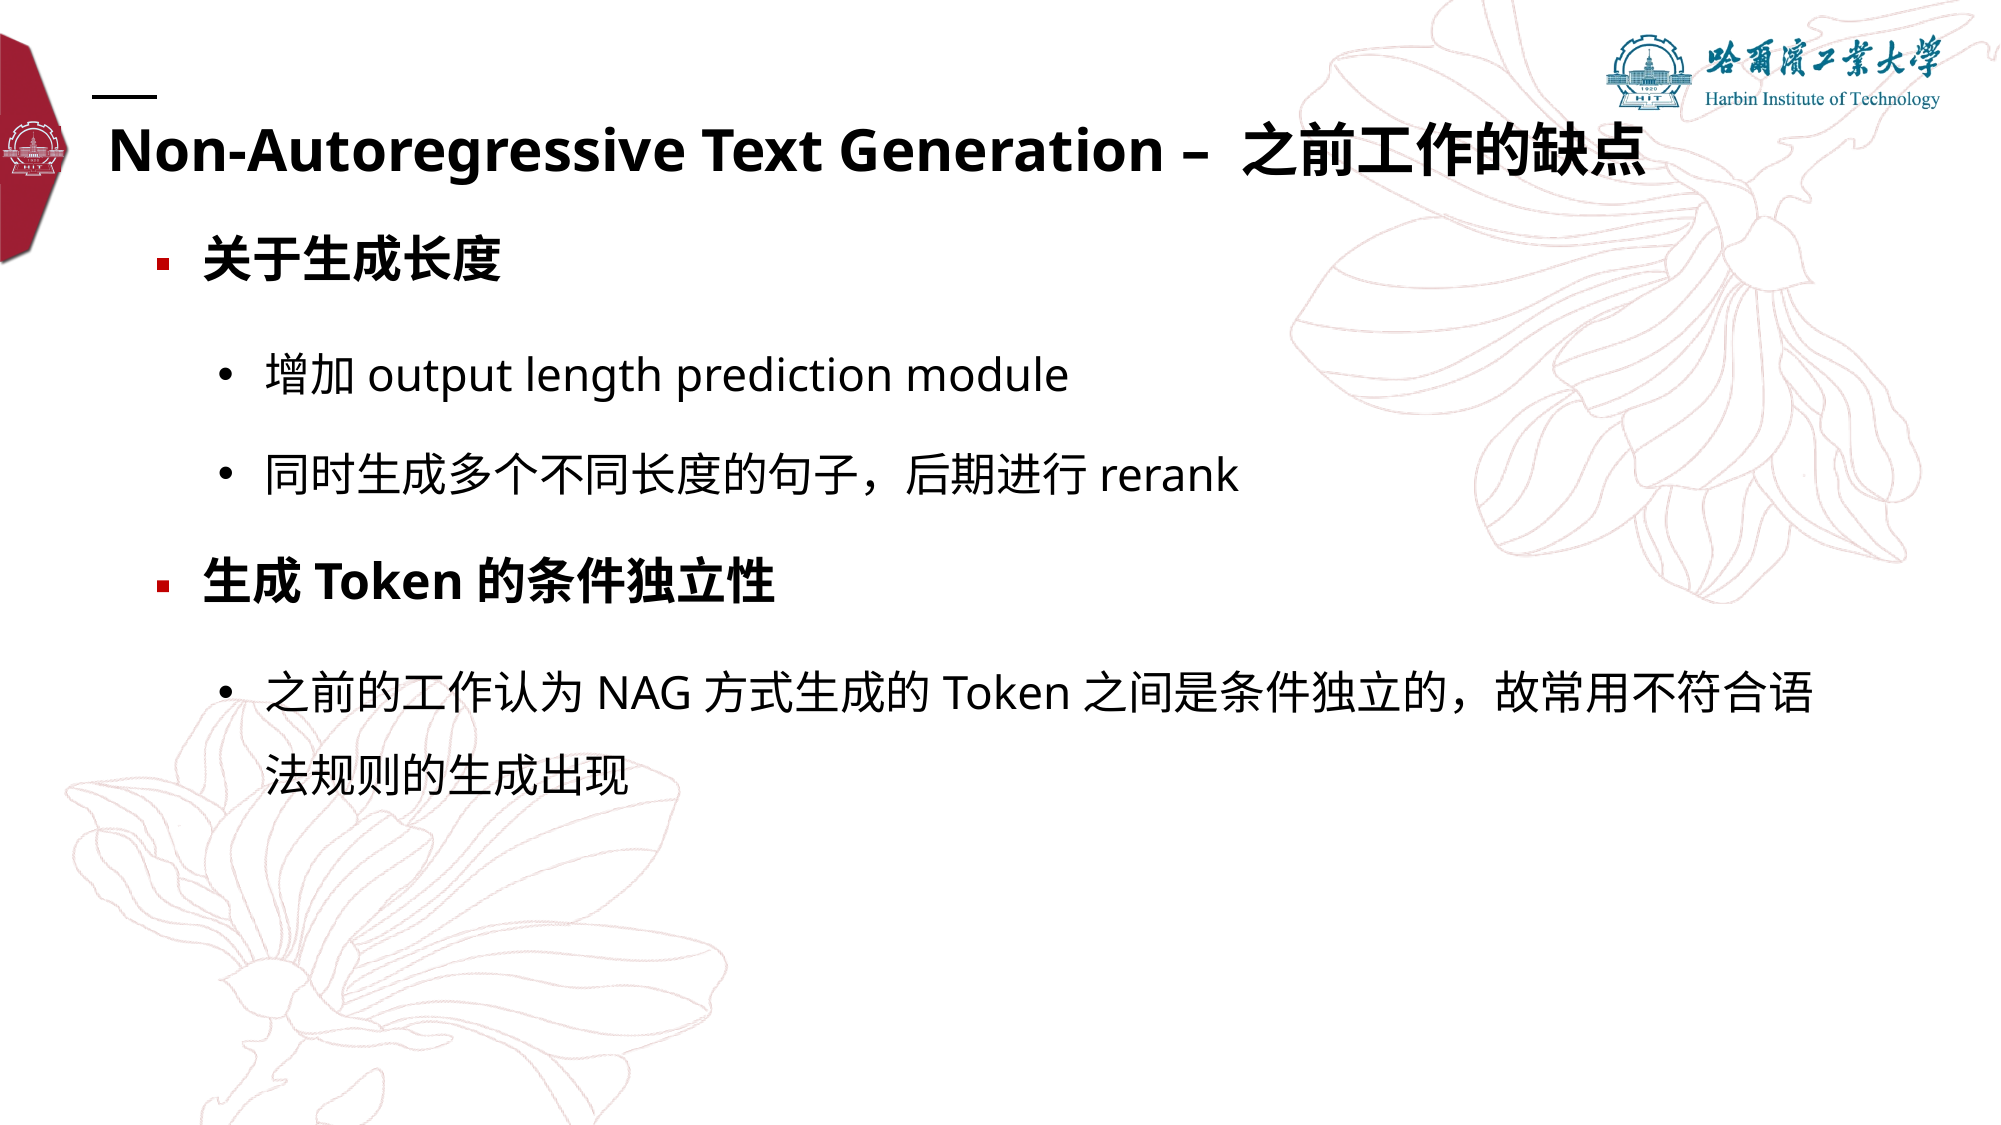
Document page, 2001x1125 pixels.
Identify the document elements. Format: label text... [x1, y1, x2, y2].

picture [0, 22, 74, 282]
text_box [156, 542, 1155, 619]
picture [1599, 31, 1948, 116]
text_box 增加output length prediction module [203, 310, 1238, 409]
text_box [156, 219, 1155, 297]
text_box 之前的工作认为NAG方式生成的Token之间是条件独立的，故常用不符合语法规则的生成出现 [203, 628, 1830, 809]
text_box 同时生成多个不同长度的句子，后期进行rerank [203, 410, 1411, 508]
text_box Non-Autoregressive Text Generation – 之前工作的缺点 [92, 106, 1742, 191]
